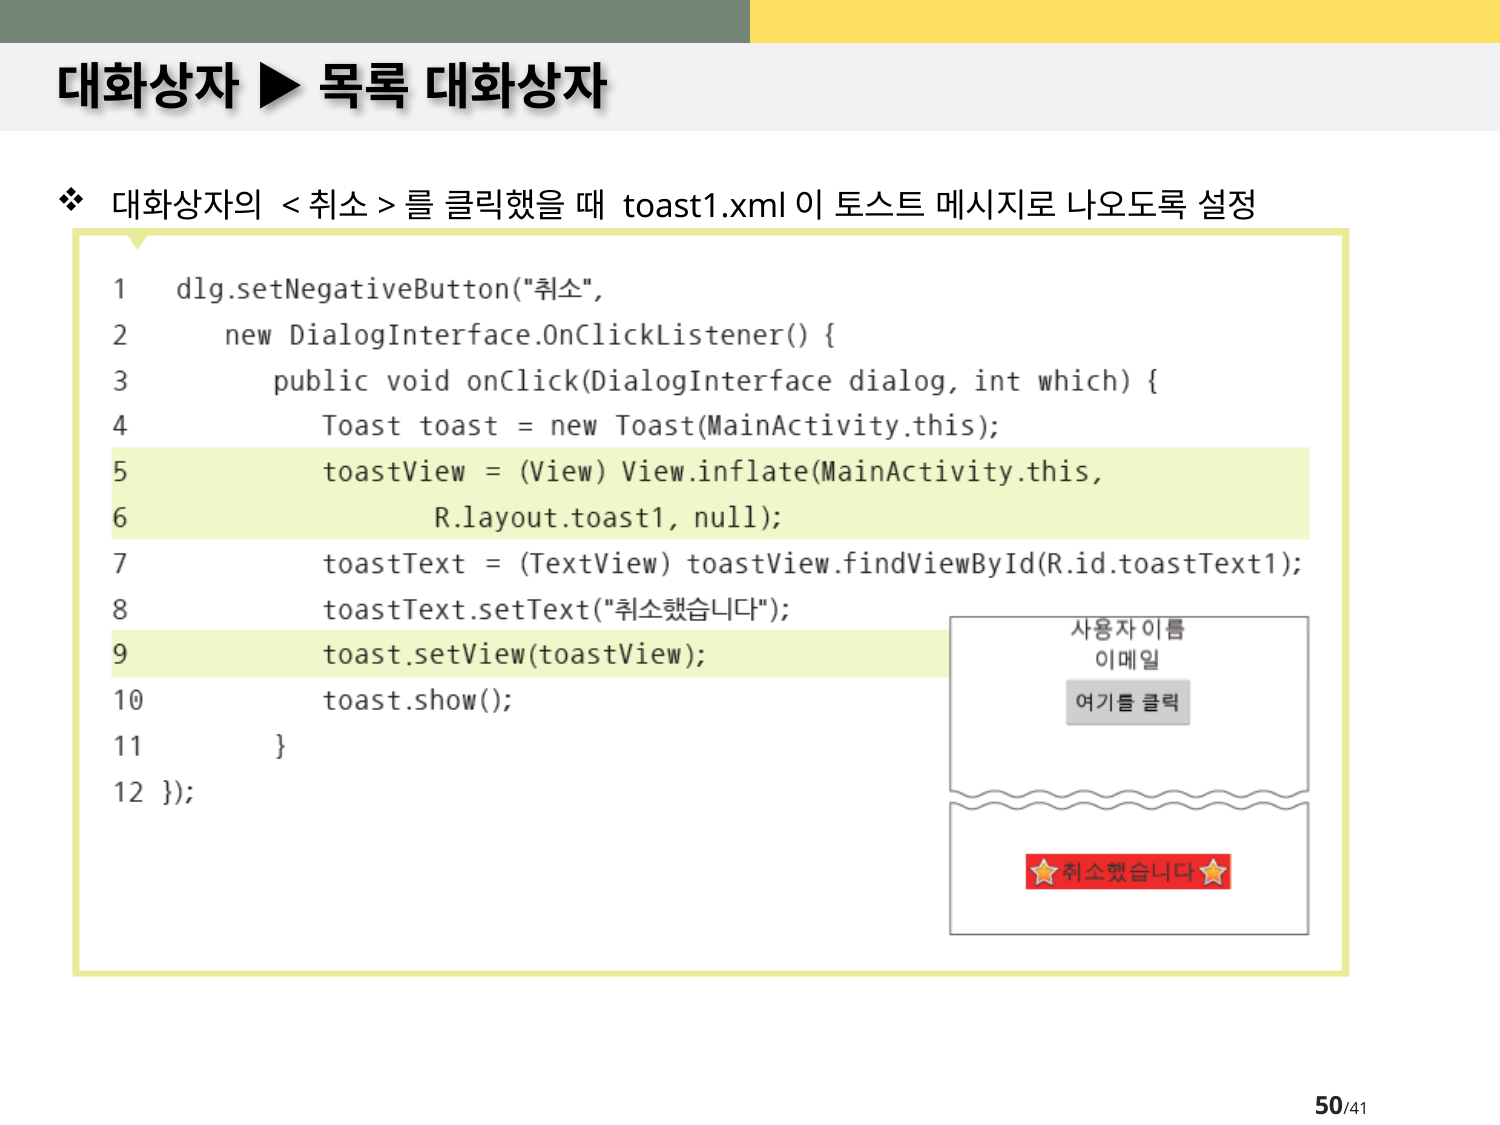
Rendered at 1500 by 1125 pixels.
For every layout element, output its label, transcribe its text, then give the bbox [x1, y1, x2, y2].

picture [72, 228, 1356, 981]
title 대화상자 ▶ 목록 대화상자 [41, 42, 1459, 128]
list 대화상자의 <취소>를 클릭했을 때 toast1.xml이 토스트 메시지로 나오도록 설정 [41, 172, 1459, 1048]
